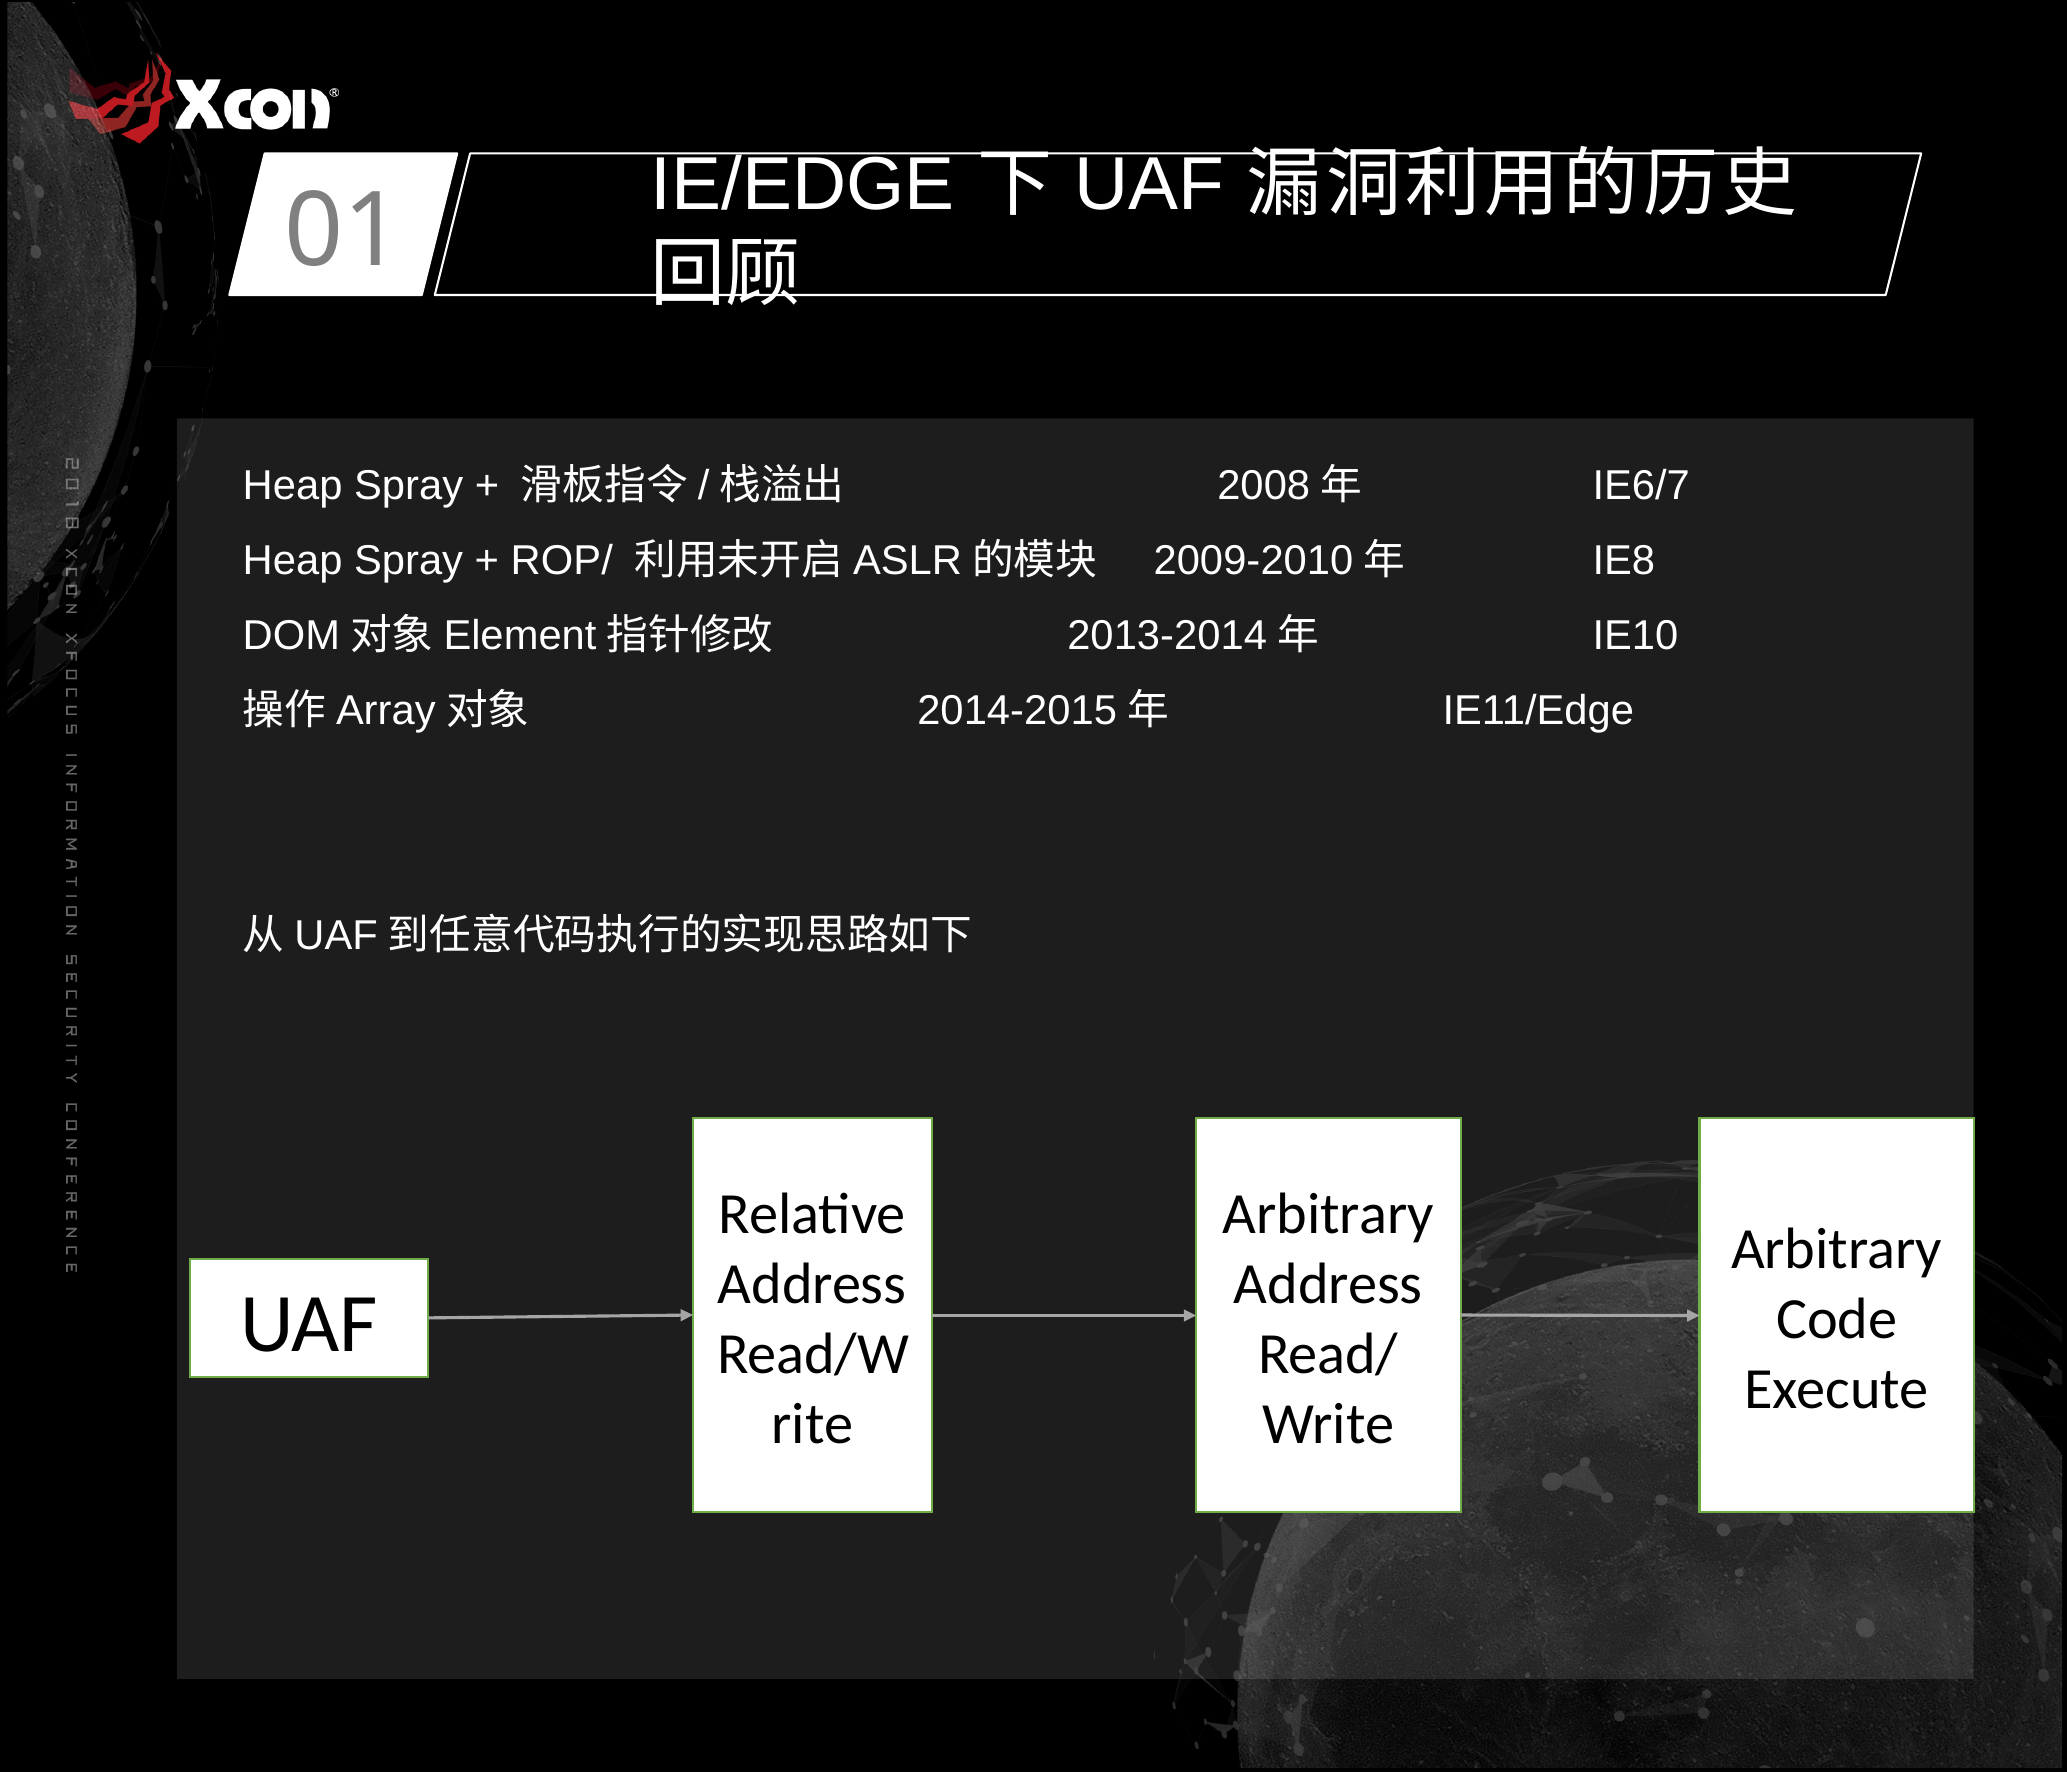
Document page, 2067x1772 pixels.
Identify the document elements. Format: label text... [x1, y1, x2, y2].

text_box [229, 153, 1922, 295]
text_box Heap Spray + 滑板指令/栈溢出 2008年 IE6/7 Heap Spray + ROP/ 利用未开启ASLR的模块 2009-2010年 IE8 DOM对象Element指针修改 2013-2014年 IE10 操作Array对象 2014-2015年 IE11/Edge 从UAF到任意代码执行的实现思路如下 [72, 425, 1886, 1206]
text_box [189, 1117, 1974, 1513]
text_box [176, 417, 1975, 1117]
picture [0, 0, 2067, 1772]
text_box [176, 1206, 1975, 1680]
